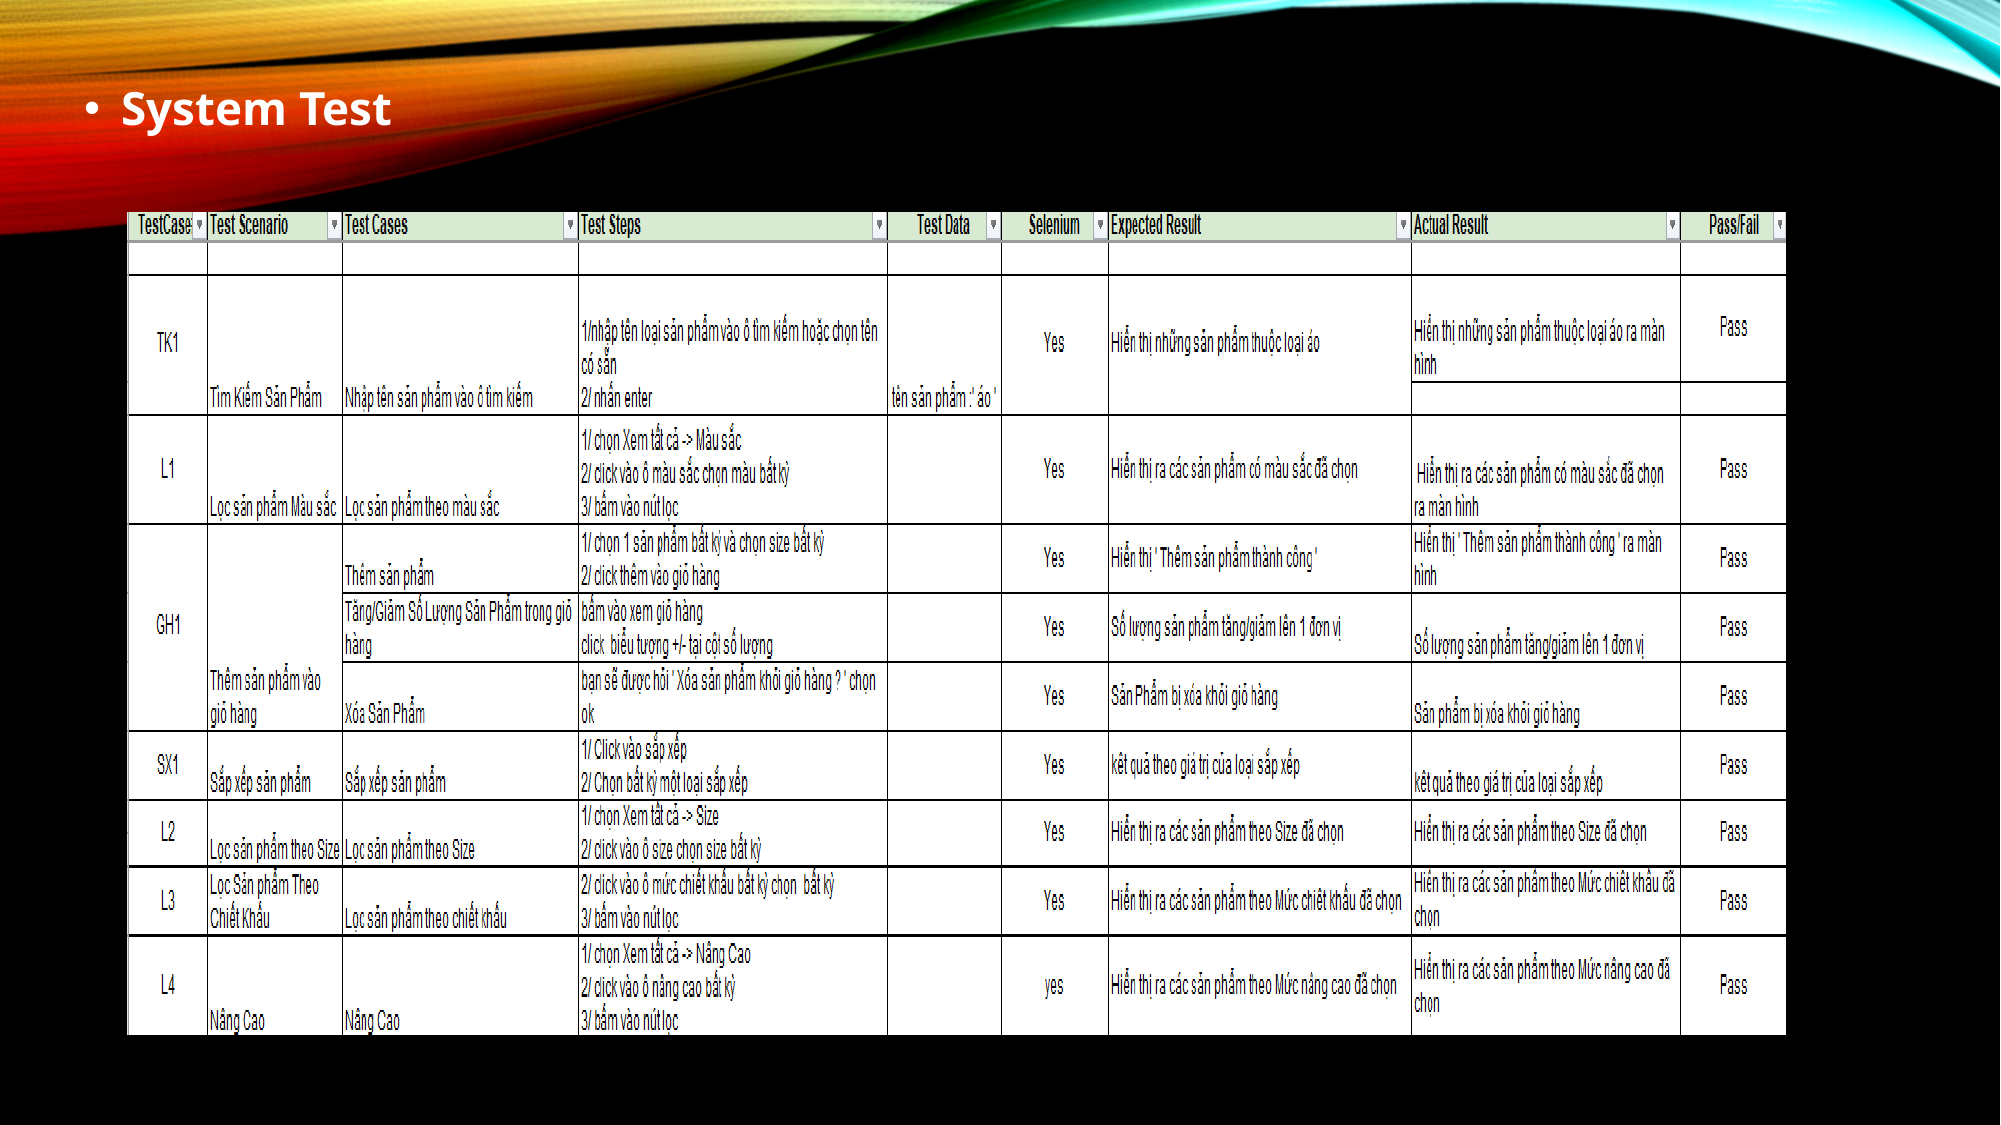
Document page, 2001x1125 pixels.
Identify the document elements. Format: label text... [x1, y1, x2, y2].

picture [0, 0, 2000, 237]
picture [127, 212, 1787, 1036]
list System Test [69, 78, 1845, 739]
